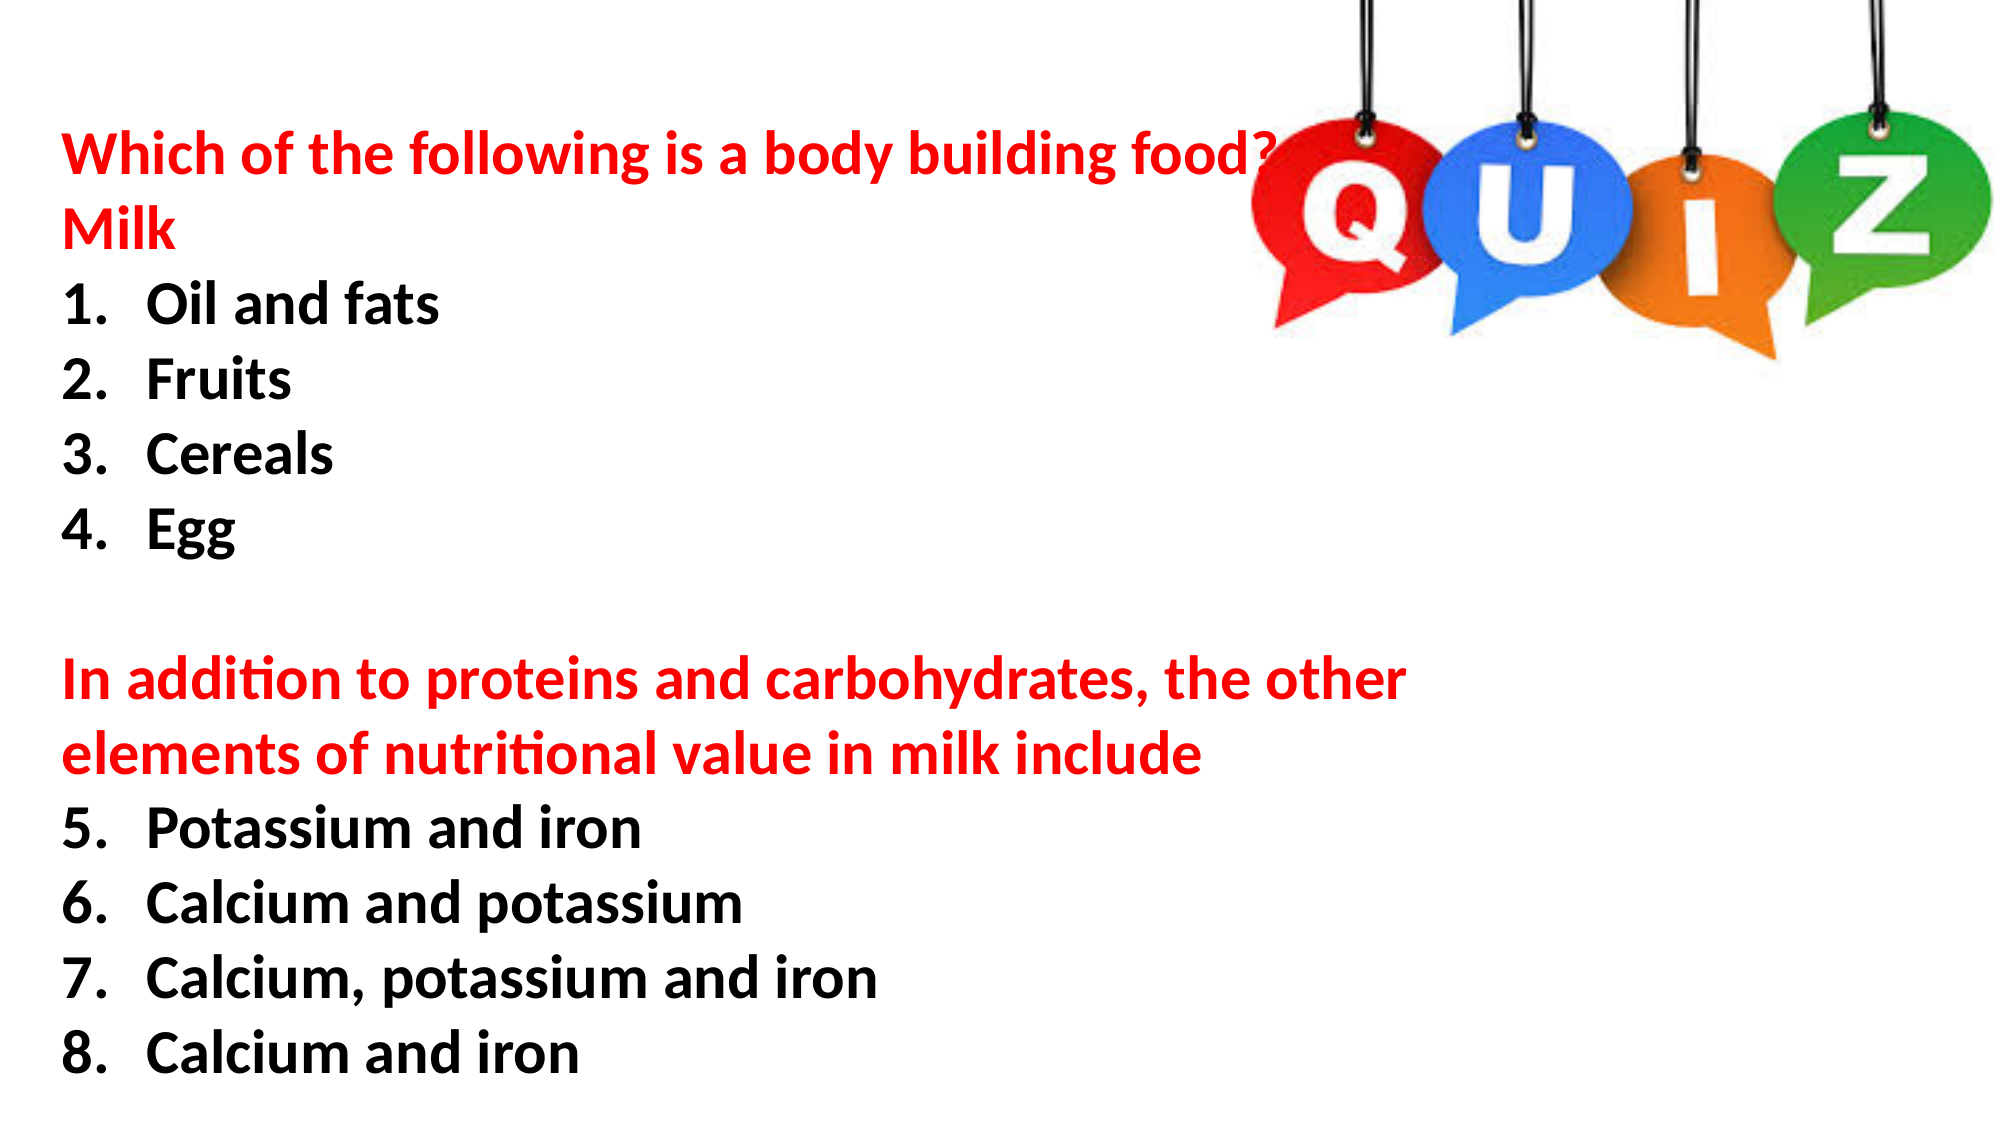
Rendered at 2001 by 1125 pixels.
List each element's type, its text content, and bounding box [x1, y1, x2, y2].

picture [1239, 0, 2001, 432]
text_box Which of the following is a body building food? Milk Oil and fats Fruits Cereals Egg In addition to proteins and carbohydrates, the other elements of nutritional value in milk include Potassium and iron Calcium and potassium Calcium, potassium and iron Calcium and iron [47, 104, 1475, 1125]
